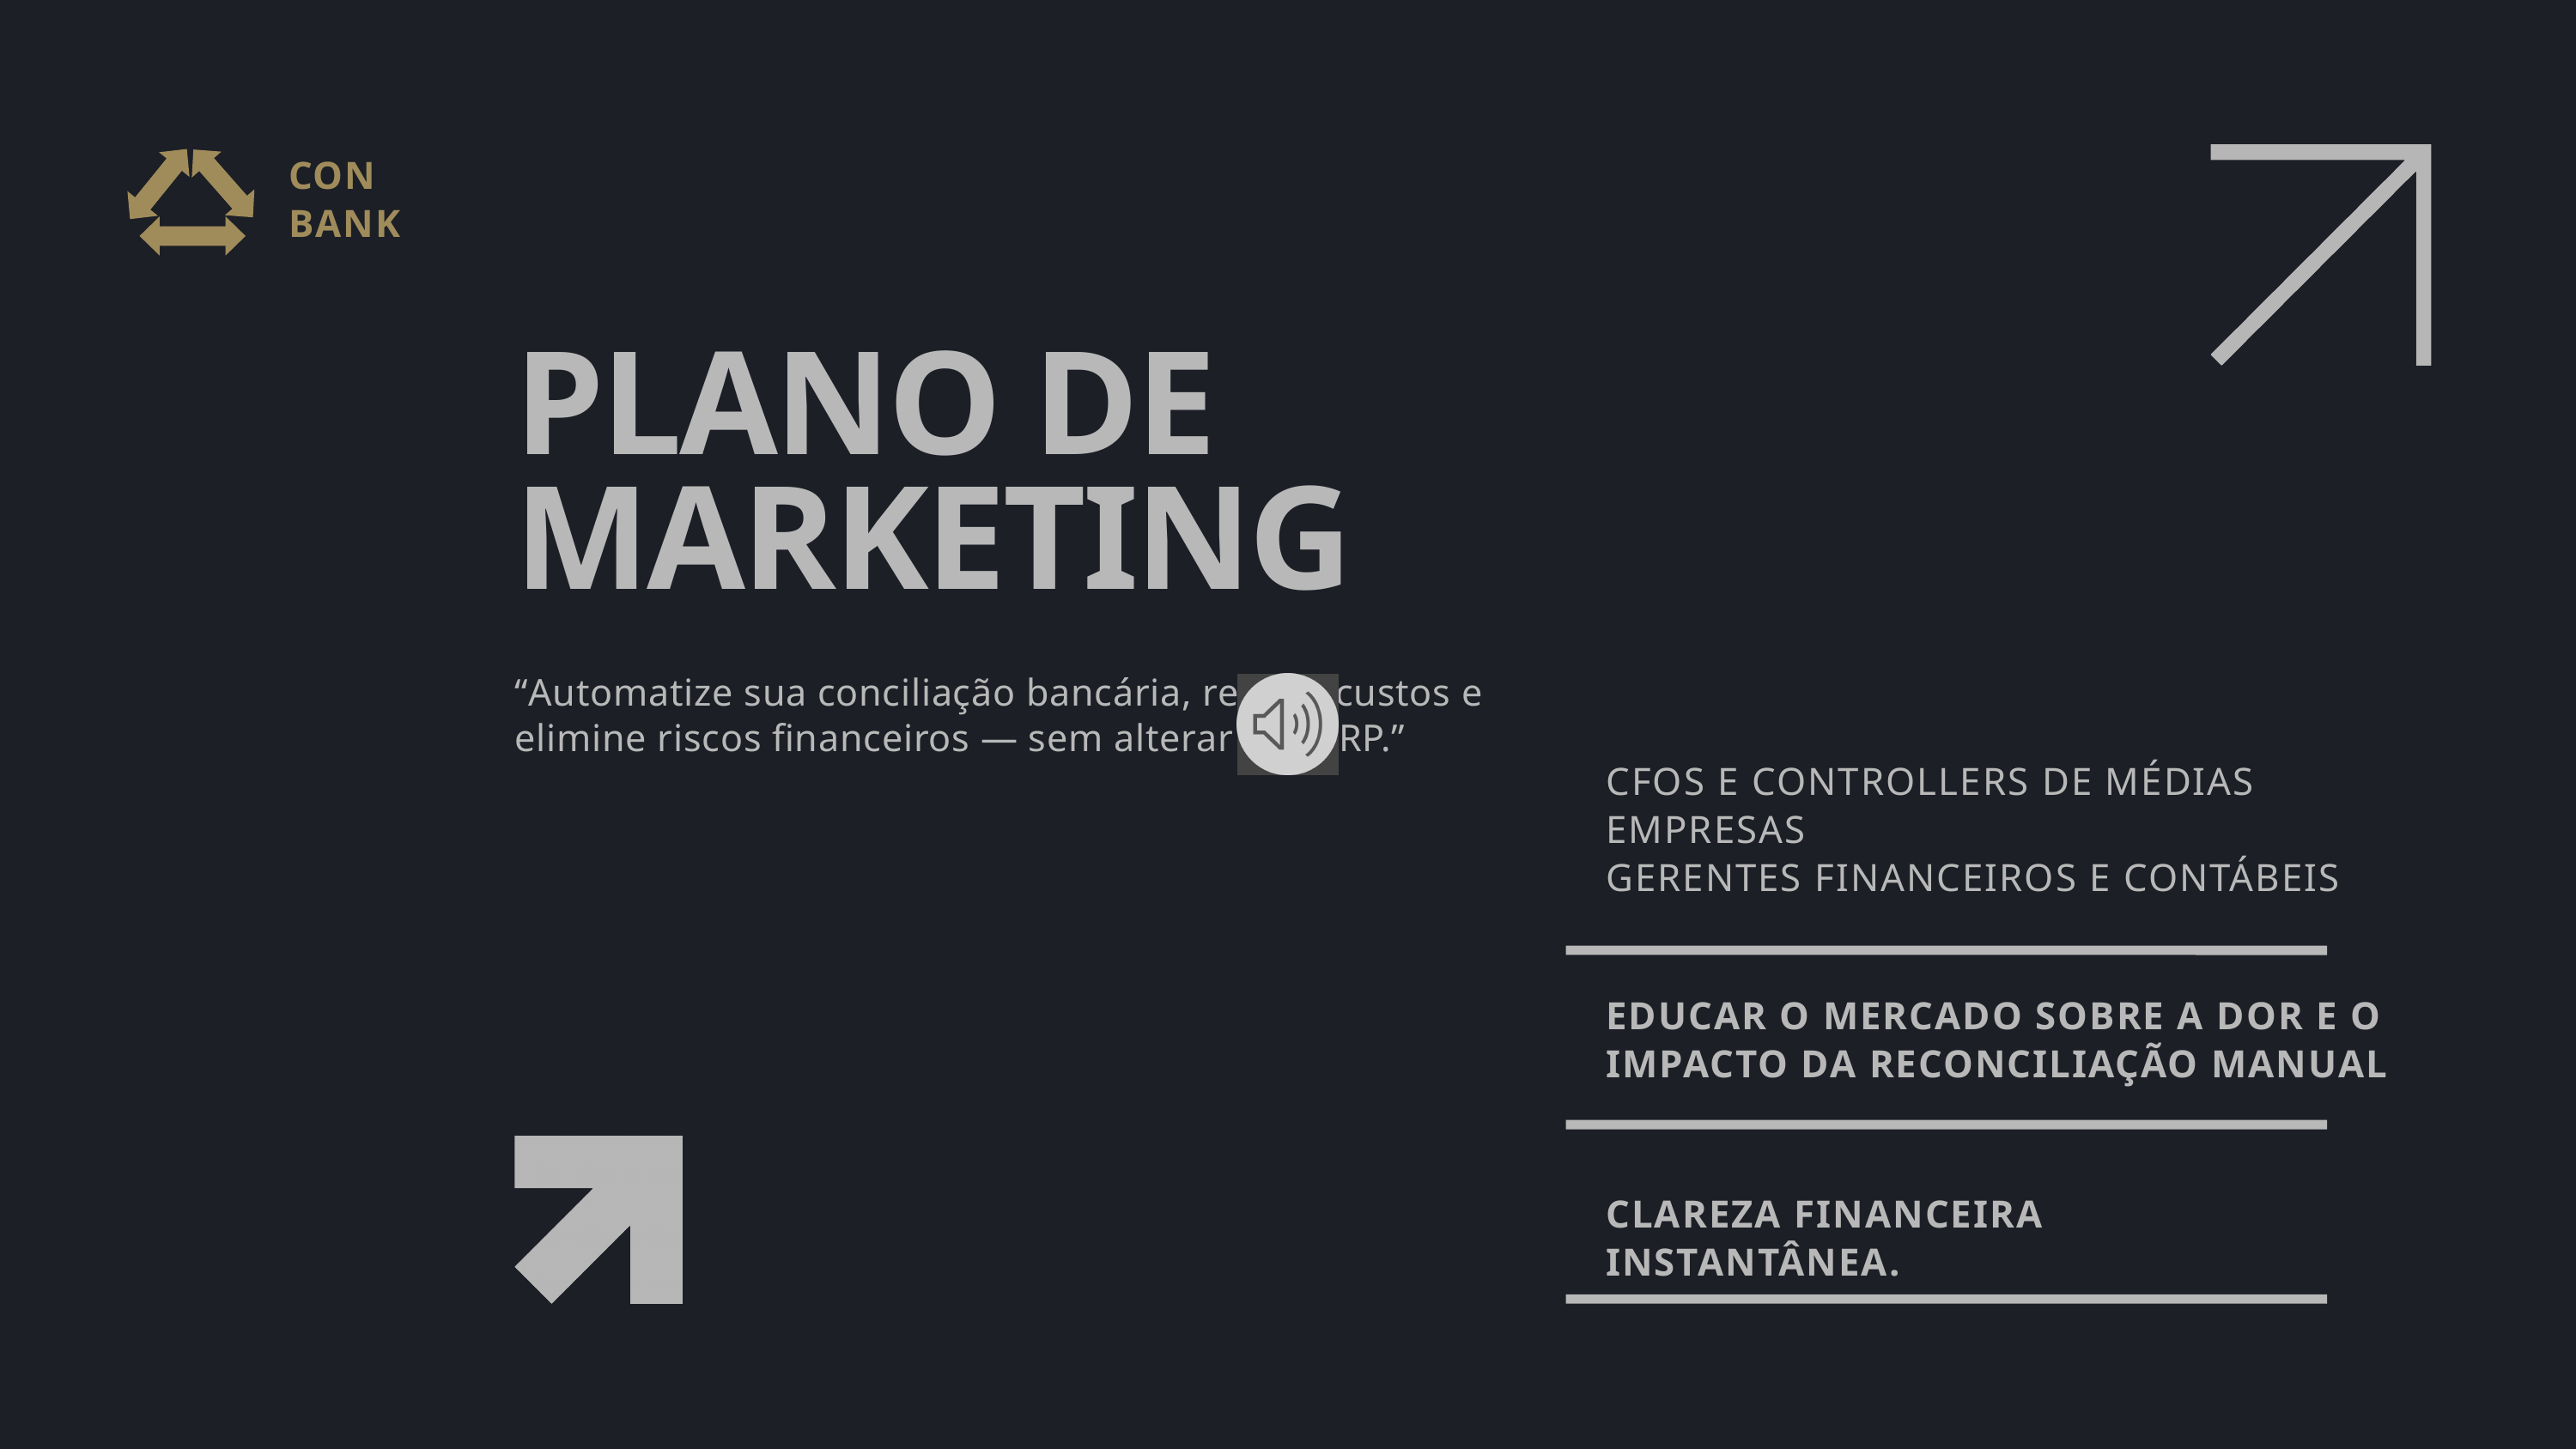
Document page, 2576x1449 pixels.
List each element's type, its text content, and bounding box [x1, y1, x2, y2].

text_box [514, 1136, 683, 1304]
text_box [114, 136, 268, 256]
text_box CFOS E CONTROLLERS DE MÉDIAS EMPRESAS GERENTES FINANCEIROS E CONTÁBEIS [1606, 755, 2372, 948]
text_box “Automatize sua conciliação bancária, reduza custos e elimine riscos financeiros — sem alterar seu ERP.” [514, 668, 1525, 759]
text_box EDUCAR O MERCADO SOBRE A DOR E O IMPACTO DA RECONCILIAÇÃO MANUAL [1606, 989, 2432, 1086]
text_box [2210, 144, 2432, 366]
text_box PLANO DE MARKETING [514, 349, 1525, 618]
picture [1236, 672, 1340, 776]
text_box CON BANK [289, 149, 515, 246]
text_box CLAREZA FINANCEIRA INSTANTÂNEA. [1606, 1186, 2175, 1283]
